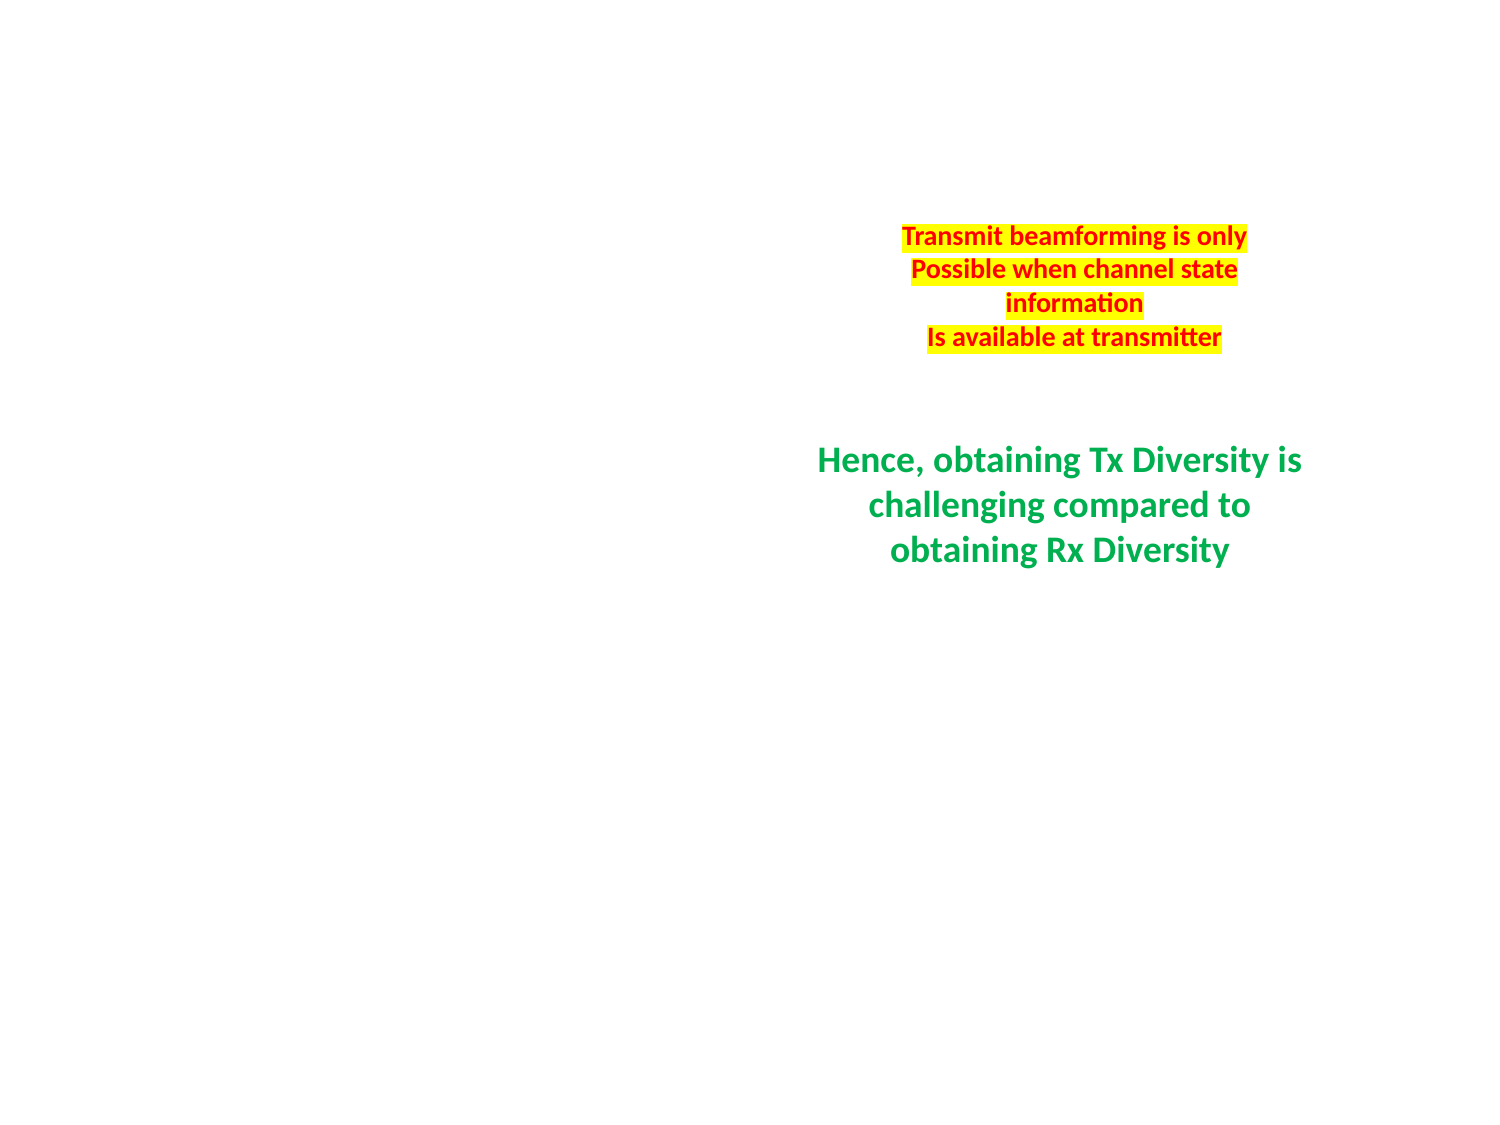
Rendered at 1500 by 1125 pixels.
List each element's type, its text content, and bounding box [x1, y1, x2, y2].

text_box Hence, obtaining Tx Diversity is challenging compared to obtaining Rx Diversity [783, 427, 1338, 578]
text_box Transmit beamforming is only Possible when channel state information Is available at transmitter [865, 209, 1284, 360]
